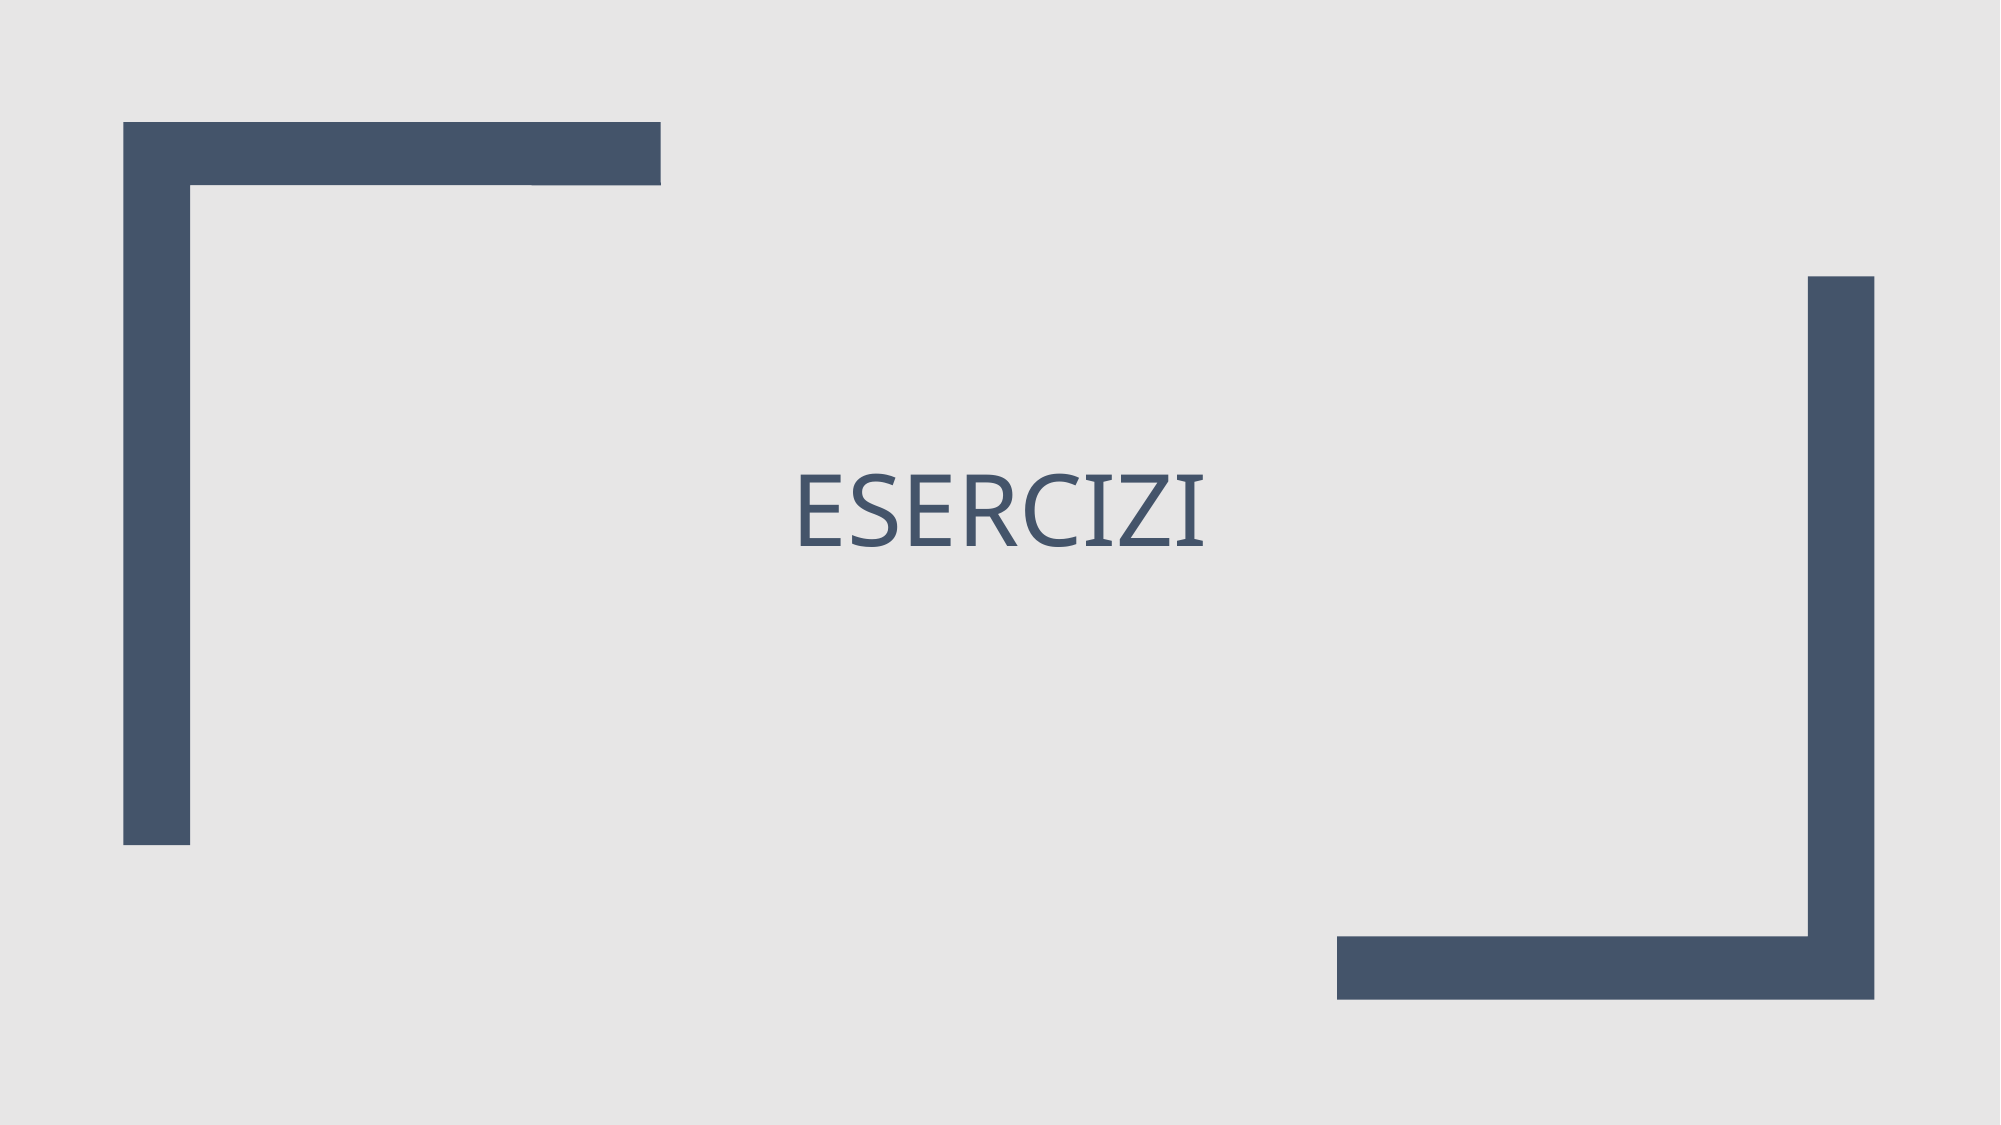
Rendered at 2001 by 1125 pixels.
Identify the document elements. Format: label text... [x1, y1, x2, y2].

title Esercizi [344, 429, 1656, 696]
